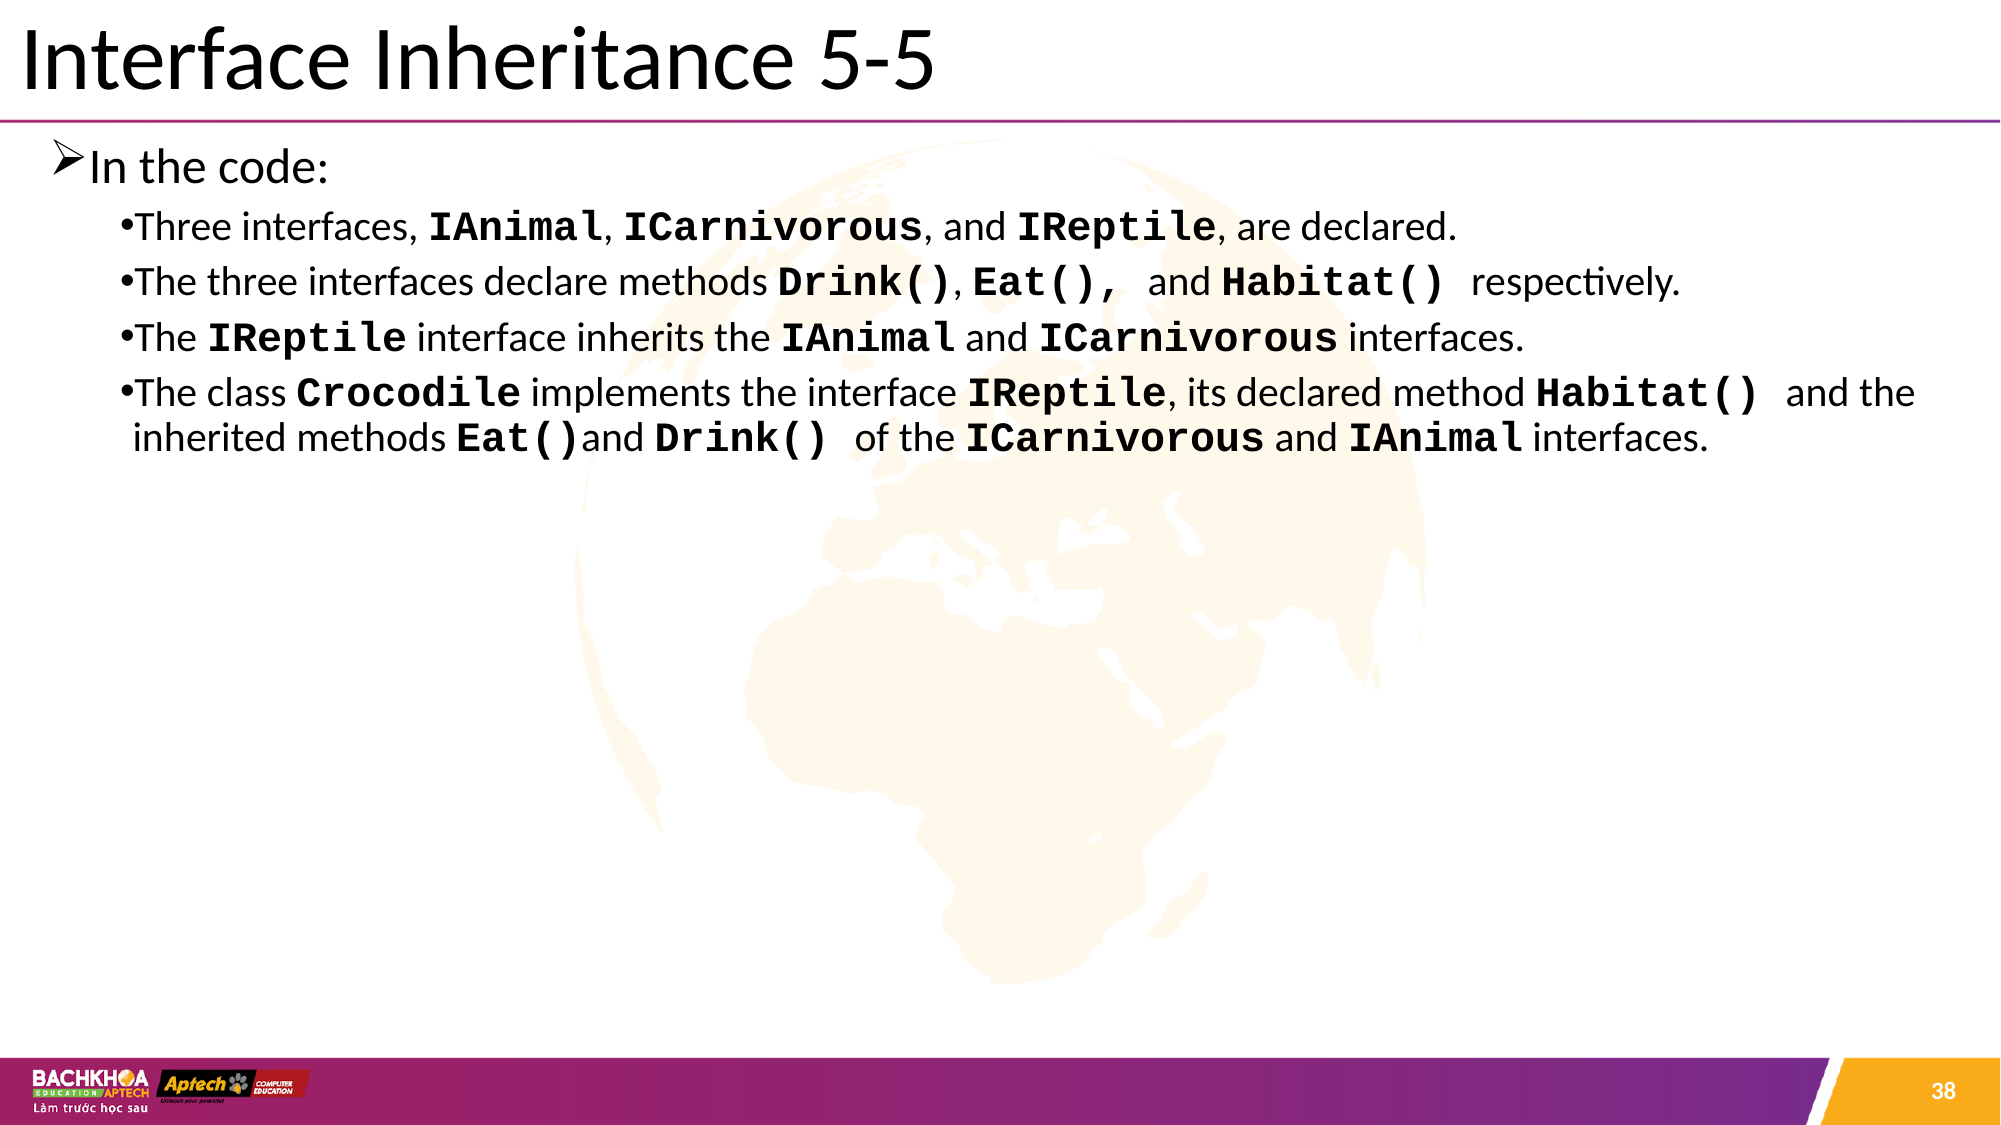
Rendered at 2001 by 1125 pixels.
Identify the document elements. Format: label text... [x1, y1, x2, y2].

list In the code: Three interfaces, IAnimal, ICarnivorous, and IReptile, are declared. The three interfaces declare methods Drink(), Eat(), and Habitat() respectively. The IReptile interface inherits the IAnimal and ICarnivorous interfaces. The class Crocodile implements the interface IReptile, its declared method Habitat() and the inherited methods Eat()and Drink() of the ICarnivorous and IAnimal interfaces. [5, 125, 1993, 1014]
slide_number 38 [1899, 1059, 1988, 1120]
title Interface Inheritance 5-5 [5, 3, 1993, 116]
picture [0, 0, 2001, 1125]
